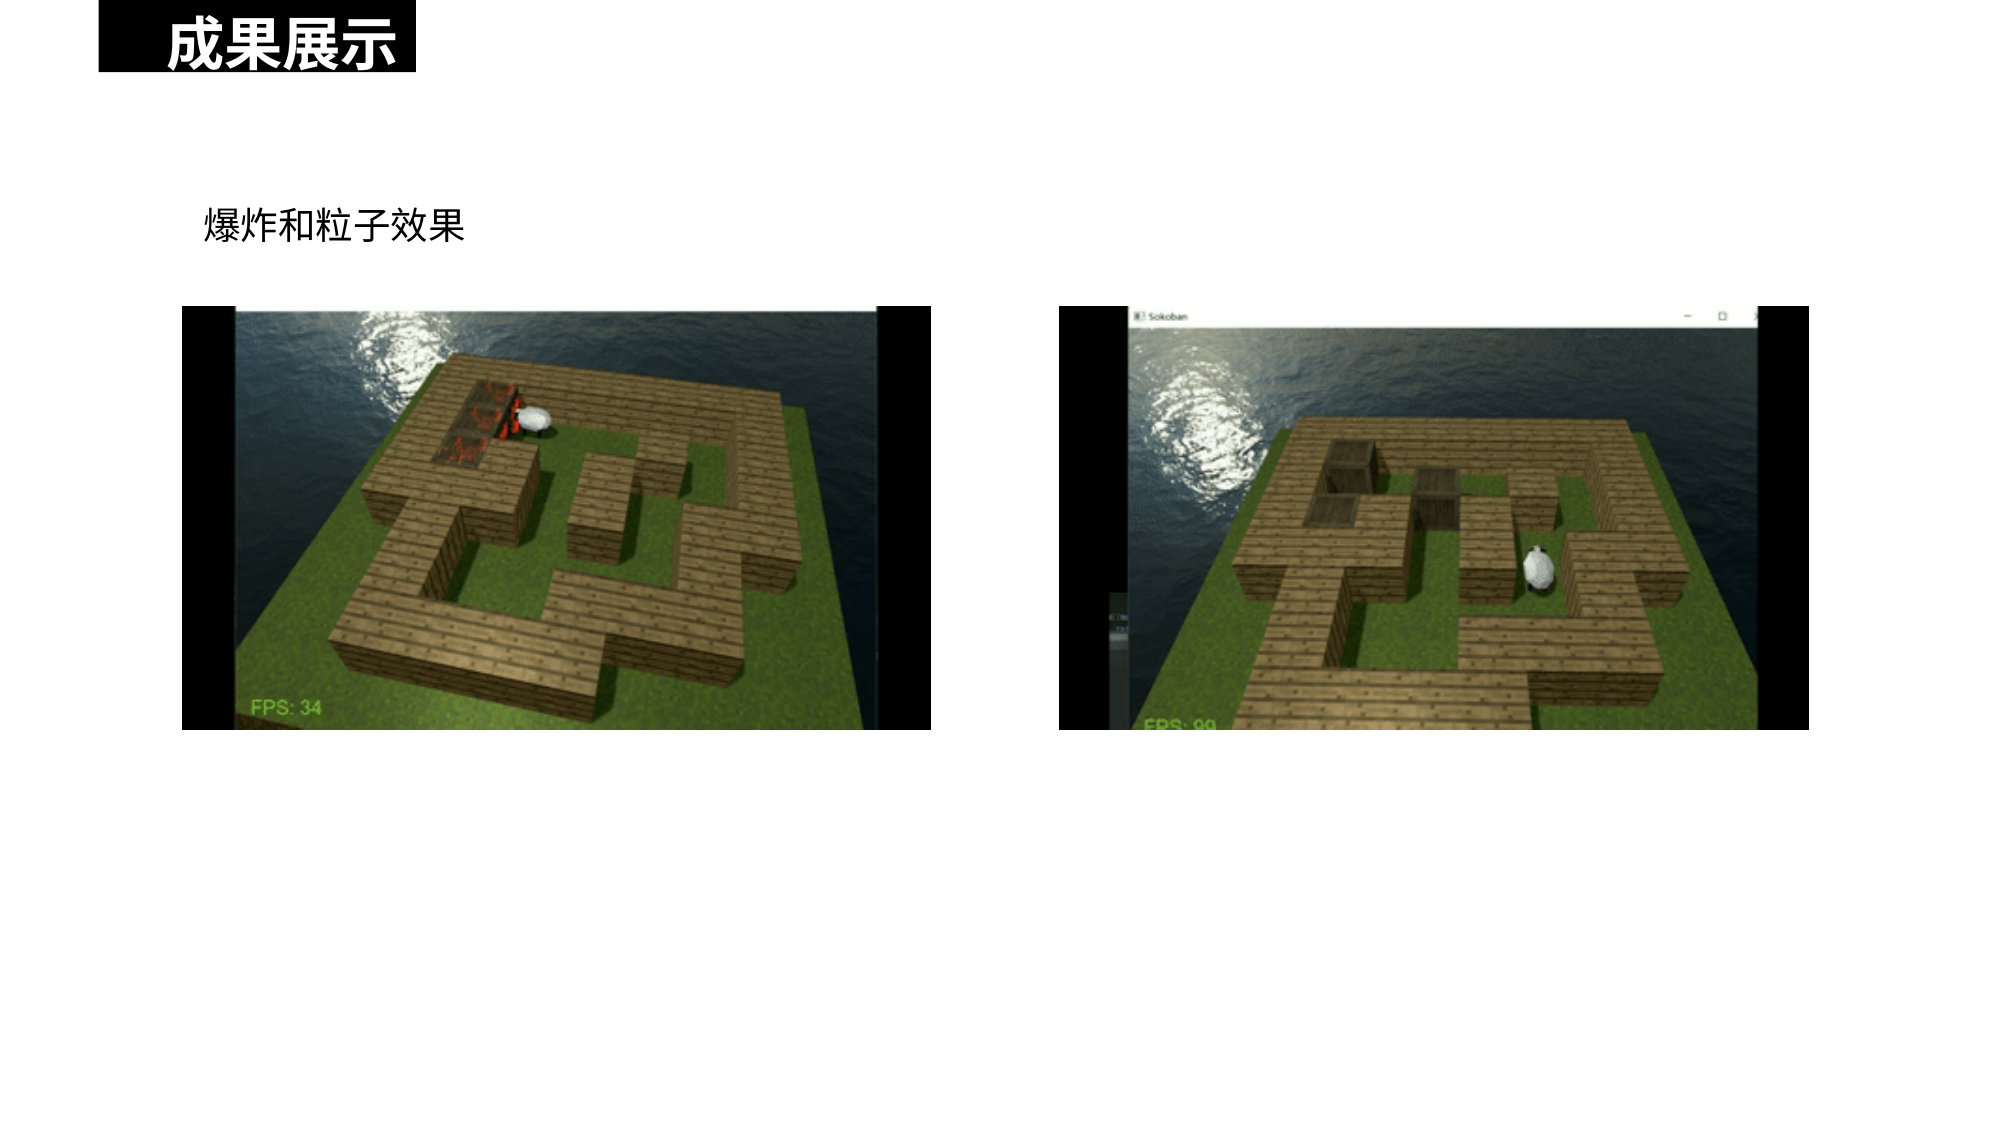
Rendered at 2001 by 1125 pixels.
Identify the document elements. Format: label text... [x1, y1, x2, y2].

text_box [98, 0, 151, 73]
text_box 爆炸和粒子效果 [188, 194, 481, 255]
picture [1059, 306, 1809, 730]
picture [182, 306, 931, 730]
text_box 成果展示 [151, 0, 414, 85]
